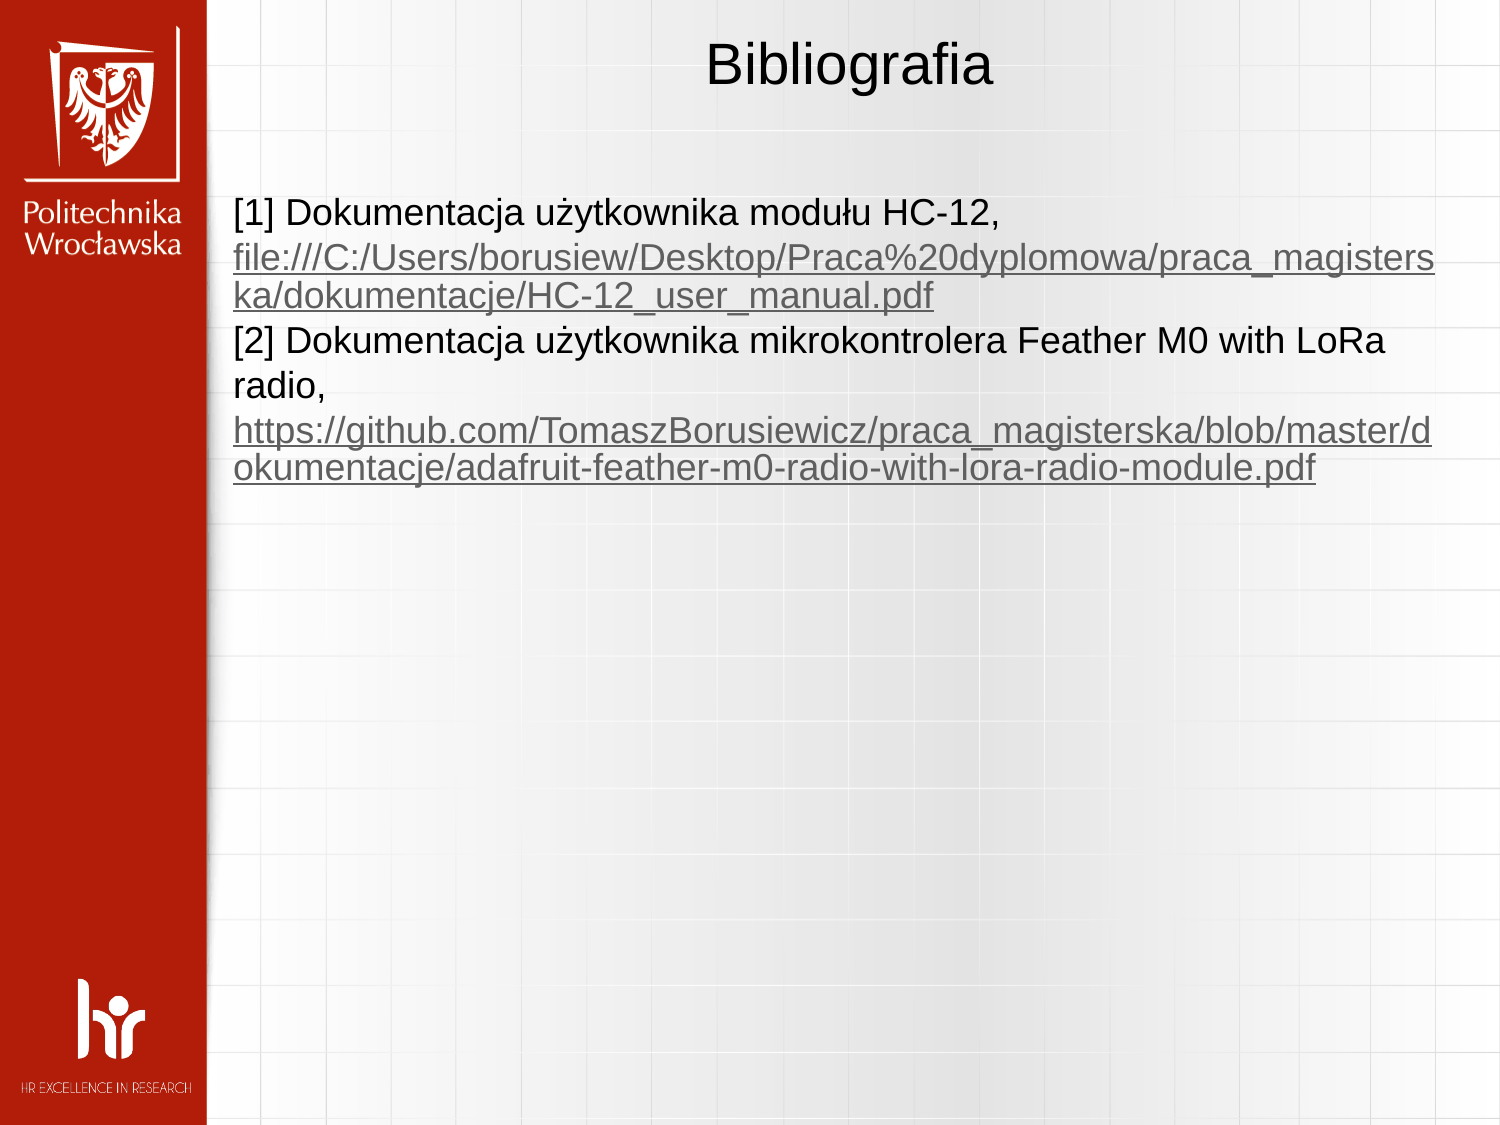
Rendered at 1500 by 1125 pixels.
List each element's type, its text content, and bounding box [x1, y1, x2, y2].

text_box [1] Dokumentacja użytkownika modułu HC-12, file:///C:/Users/borusiew/Desktop/Praca%20dyplomowa/praca_magisterska/dokumentacje/HC-12_user_manual.pdf [2] Dokumentacja użytkownika mikrokontrolera Feather M0 with LoRa radio, https://github.com/TomaszBorusiewicz/praca_magisterska/blob/master/dokumentacje/adafruit-feather-m0-radio-with-lora-radio-module.pdf [218, 180, 1459, 421]
picture [0, 0, 1500, 1125]
text_box Bibliografia [230, 19, 1471, 104]
